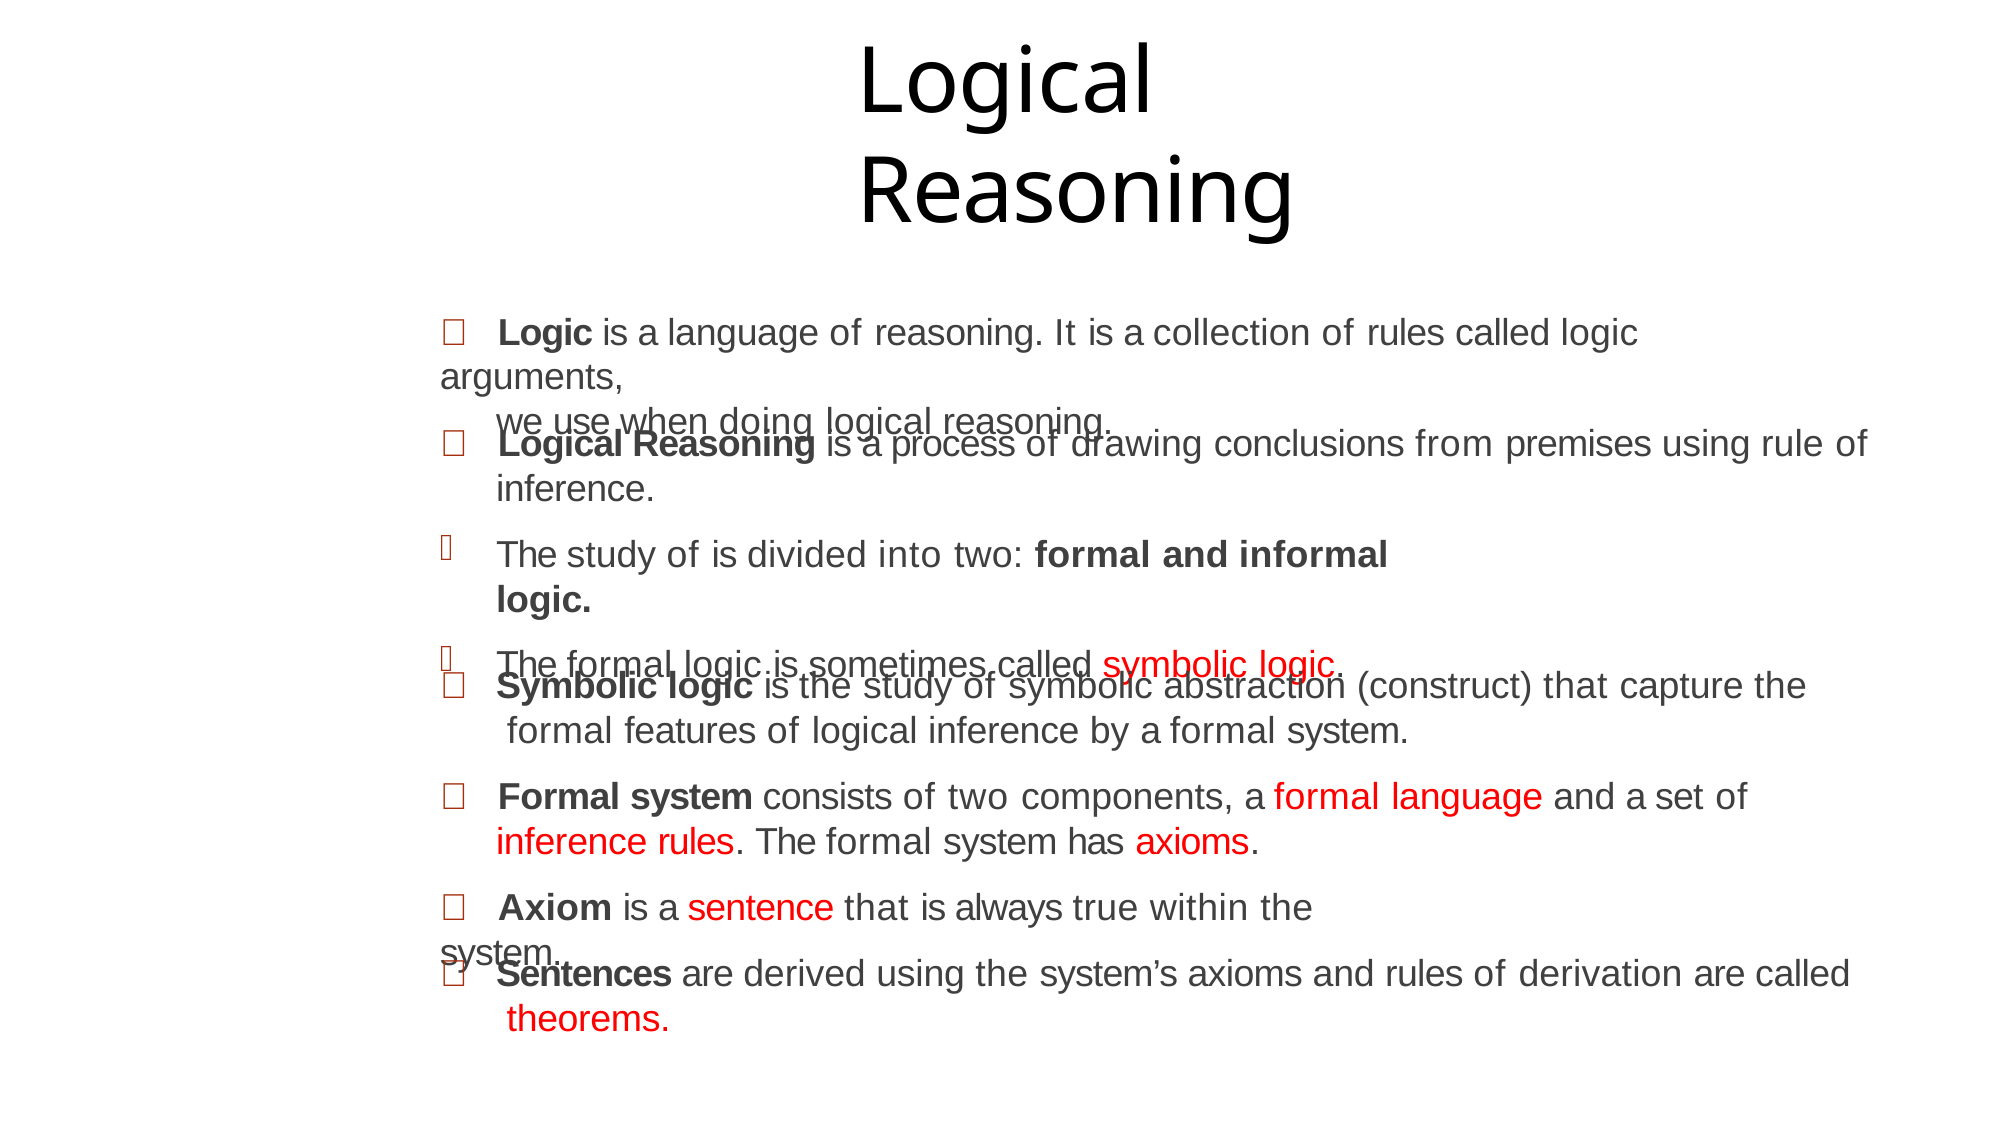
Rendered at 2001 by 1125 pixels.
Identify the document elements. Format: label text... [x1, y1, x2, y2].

text_box inference rules. The formal system has axioms.  Axiom is a sentence that is always true within the system. [437, 793, 1448, 946]
text_box  Formal system consists of two components, a formal language and a set of [437, 770, 1757, 818]
text_box  Symbolic logic is the study of symbolic abstraction (construct) that capture the formal features of logical inference by a formal system. [437, 659, 1809, 752]
text_box inference. The study of is divided into two: formal and informal logic. The formal logic is sometimes called symbolic logic. [437, 440, 1496, 659]
title Logical Reasoning [854, 18, 1458, 241]
text_box  Logic is a language of reasoning. It is a collection of rules called logic arguments, we use when doing logical reasoning. [437, 305, 1835, 416]
text_box  Logical Reasoning is a process of drawing conclusions from premises using rule of [437, 416, 1870, 464]
text_box  Sentences are derived using the system’s axioms and rules of derivation are called theorems. [437, 946, 1857, 1039]
